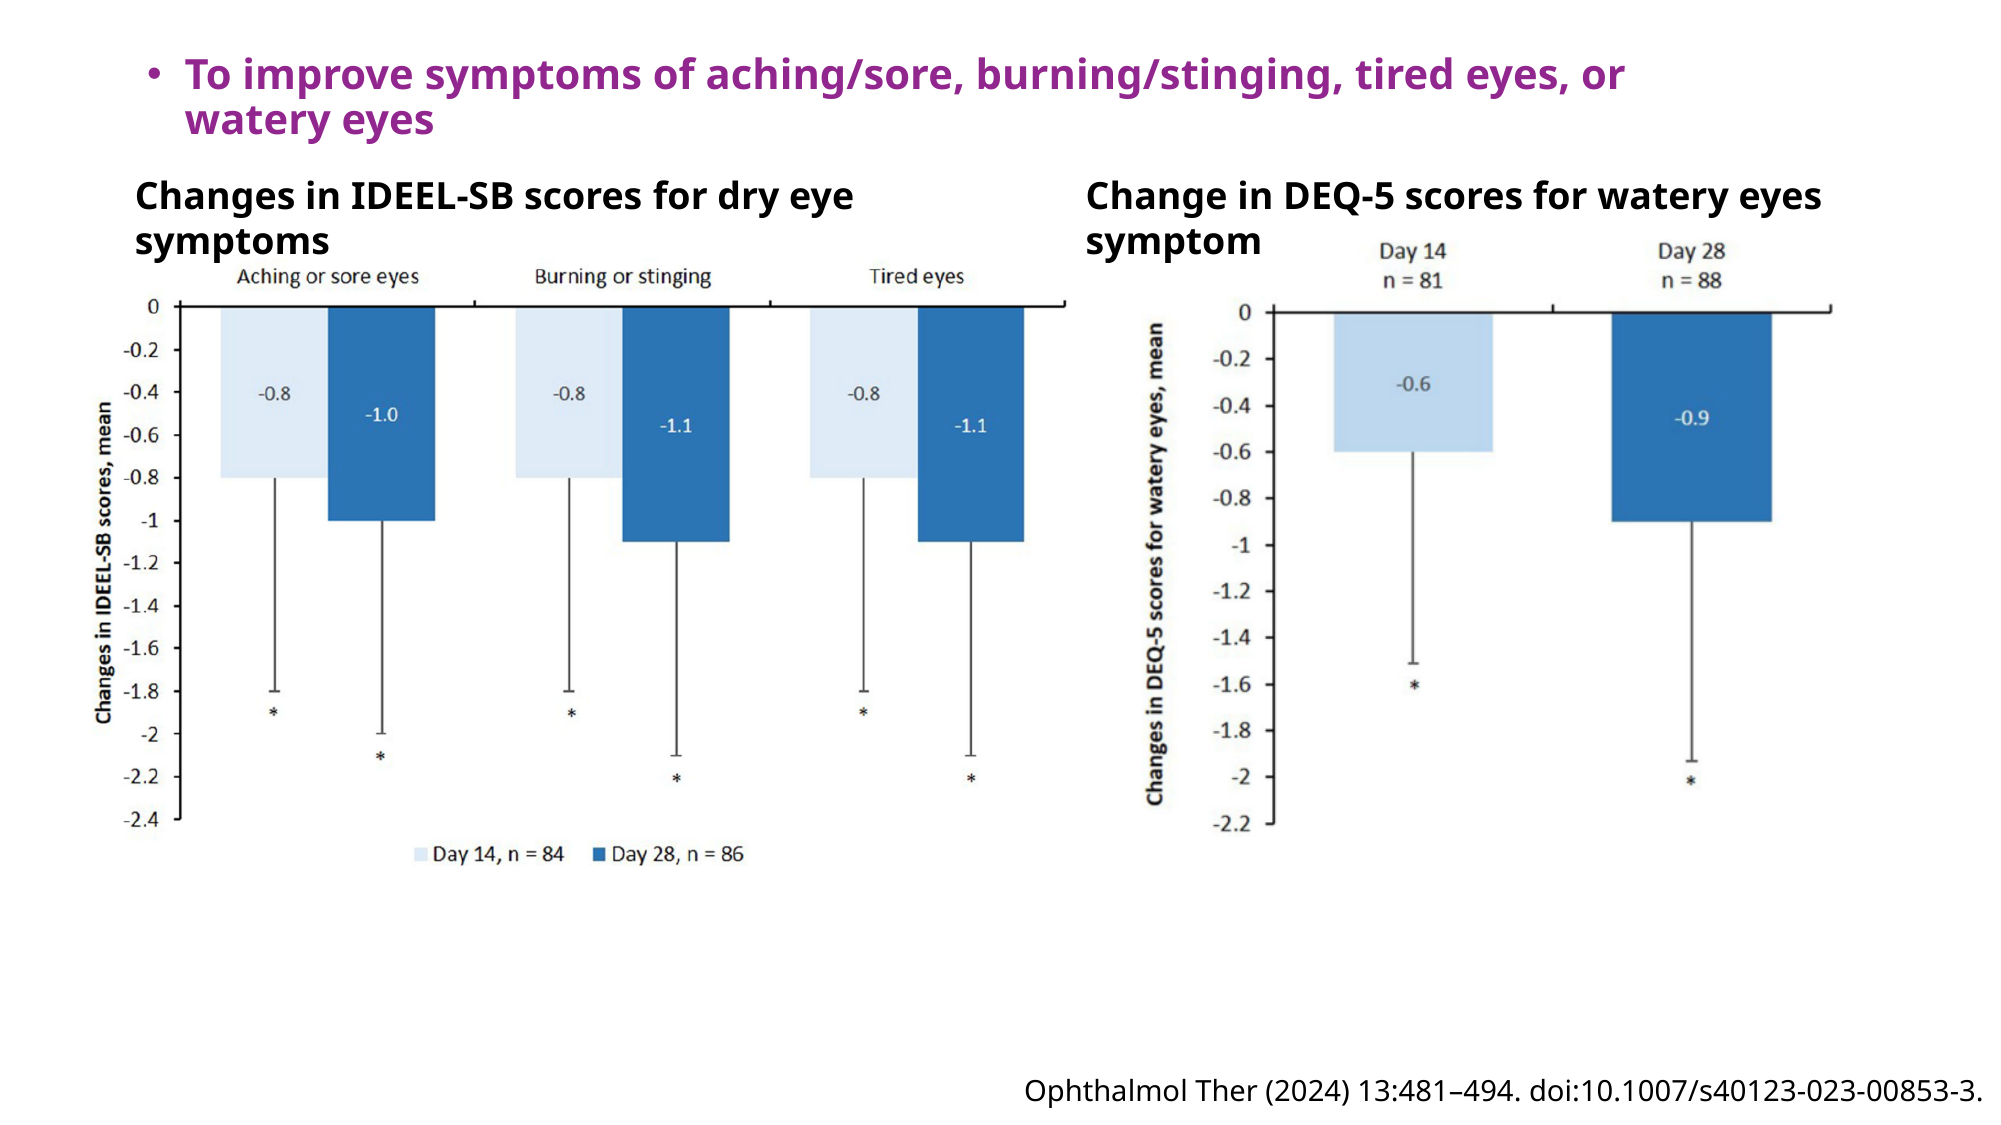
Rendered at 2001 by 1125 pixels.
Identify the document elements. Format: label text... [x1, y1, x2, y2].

text_box Change in DEQ-5 scores for watery eyes symptom [1070, 164, 1963, 270]
picture [90, 258, 1072, 867]
text_box Ophthalmol Ther (2024) 13:481–494. doi:10.1007/s40123-023-00853-3. [267, 1064, 2000, 1115]
picture [1141, 223, 1843, 838]
text_box To improve symptoms of aching/sore, burning/stinging, tired eyes, or watery eyes [147, 53, 1745, 168]
text_box Changes in IDEEL-SB scores for dry eye symptoms [120, 164, 1012, 258]
